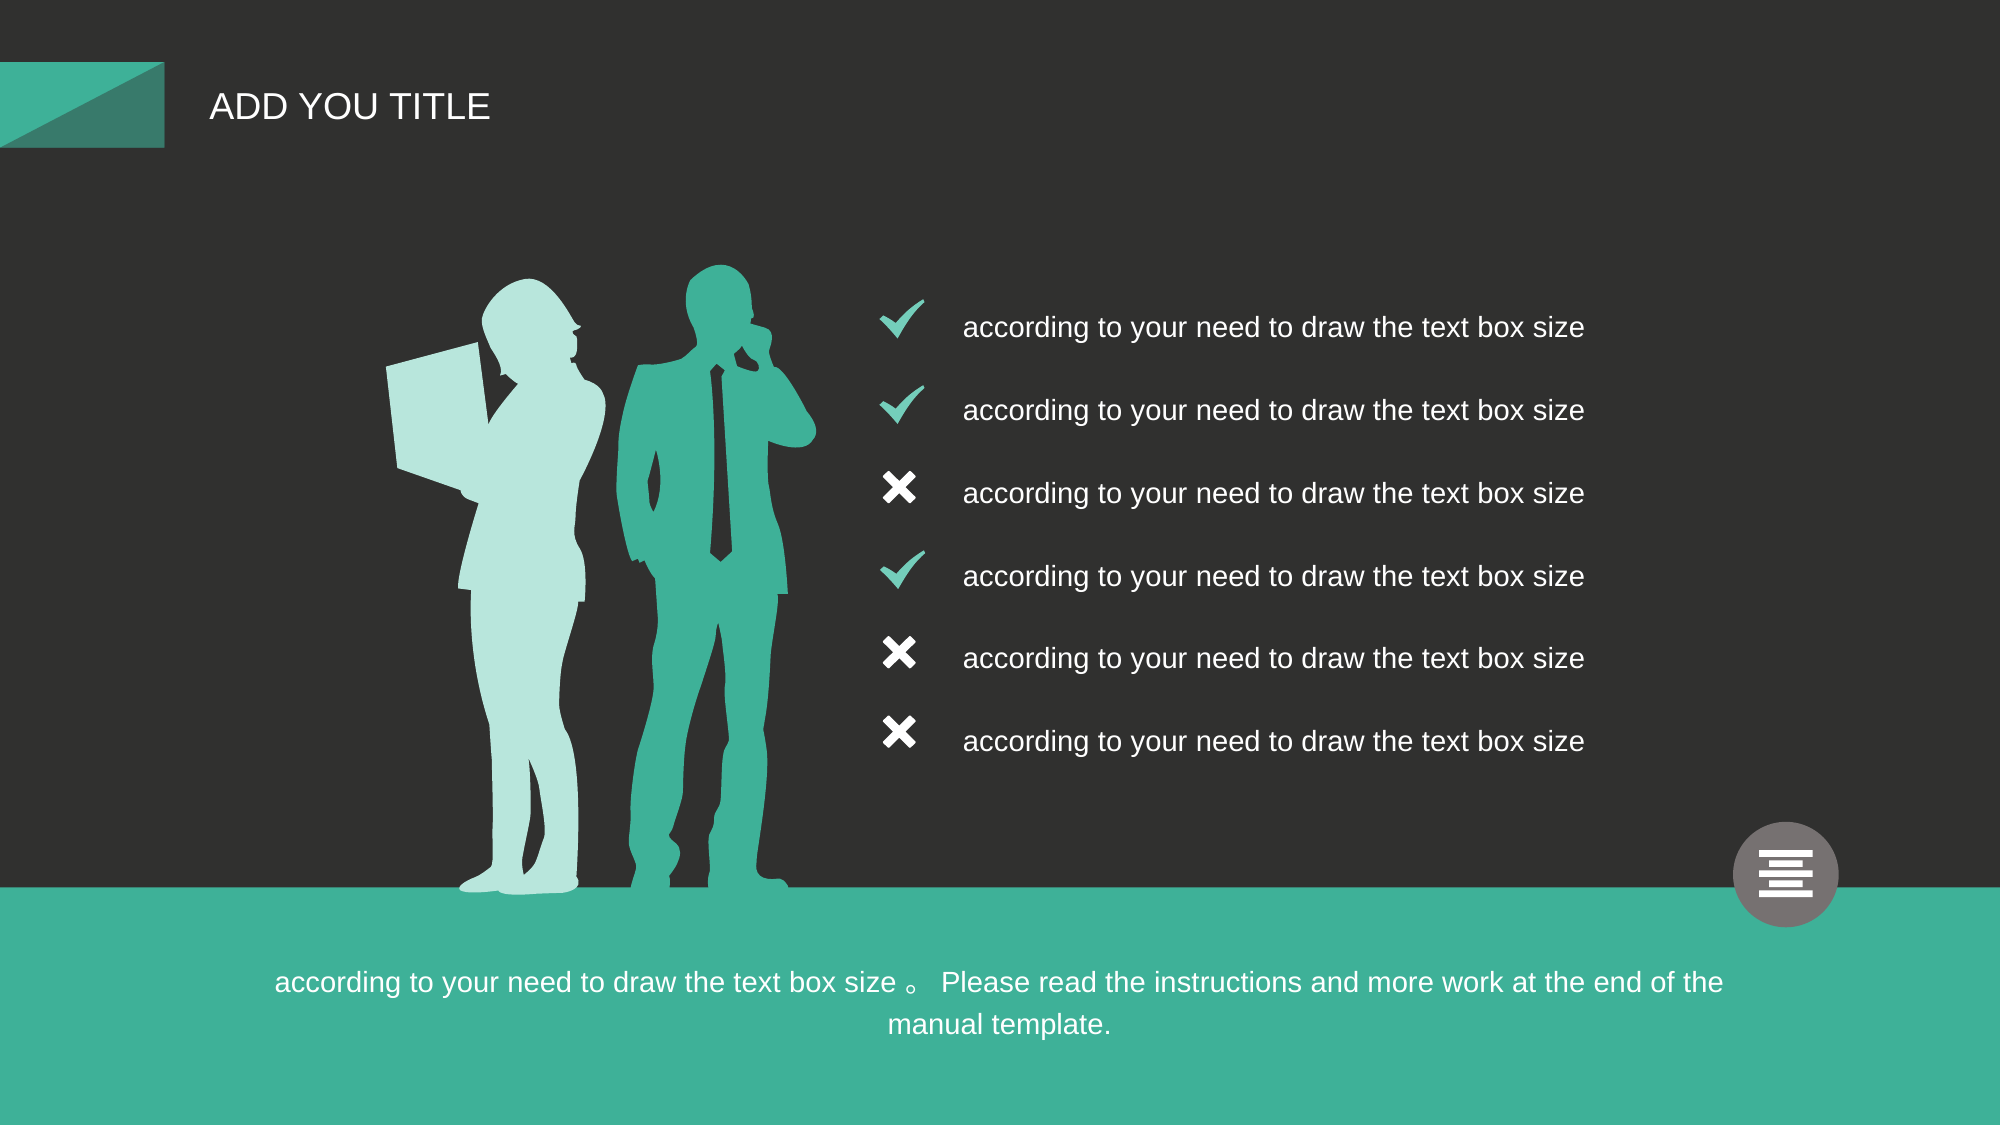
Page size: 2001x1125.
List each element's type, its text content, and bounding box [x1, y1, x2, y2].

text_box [0, 61, 165, 148]
text_box [879, 550, 926, 590]
text_box [882, 715, 916, 748]
text_box [385, 278, 606, 895]
text_box [879, 299, 925, 339]
text_box [616, 264, 817, 898]
text_box ADD YOU TITLE [194, 74, 507, 135]
text_box according to your need to draw the text box size [962, 301, 1745, 343]
text_box according to your need to draw the text box size [962, 715, 1745, 758]
text_box [0, 887, 2000, 1125]
text_box [879, 385, 925, 424]
text_box [1759, 850, 1813, 857]
text_box [1759, 890, 1813, 898]
text_box according to your need to draw the text box size。Please read the instructions and more work at the end of the manual template. [255, 956, 1745, 1041]
text_box [882, 470, 916, 504]
text_box [1769, 880, 1803, 888]
text_box [1759, 870, 1813, 877]
text_box [1769, 860, 1803, 867]
text_box according to your need to draw the text box size [962, 632, 1745, 675]
text_box according to your need to draw the text box size [962, 383, 1745, 426]
text_box according to your need to draw the text box size [962, 466, 1745, 509]
text_box according to your need to draw the text box size [962, 549, 1745, 592]
text_box [1733, 821, 1839, 928]
text_box [882, 636, 916, 669]
